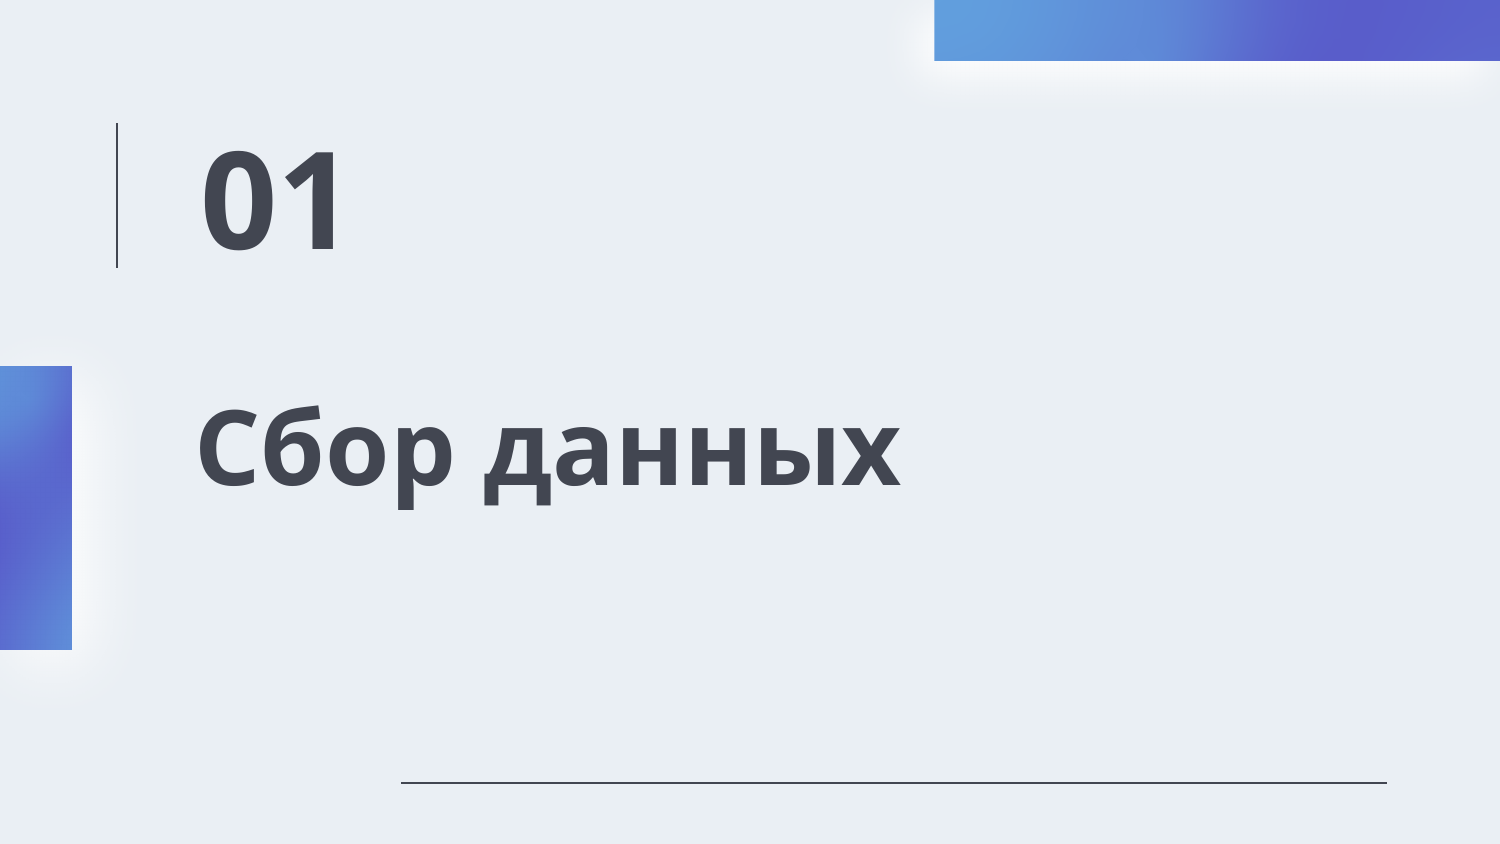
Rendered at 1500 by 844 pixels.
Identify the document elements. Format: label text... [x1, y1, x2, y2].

picture [0, 366, 72, 650]
title 01 [179, 123, 376, 268]
title Сбор данных [179, 366, 997, 650]
picture [934, 0, 1500, 61]
